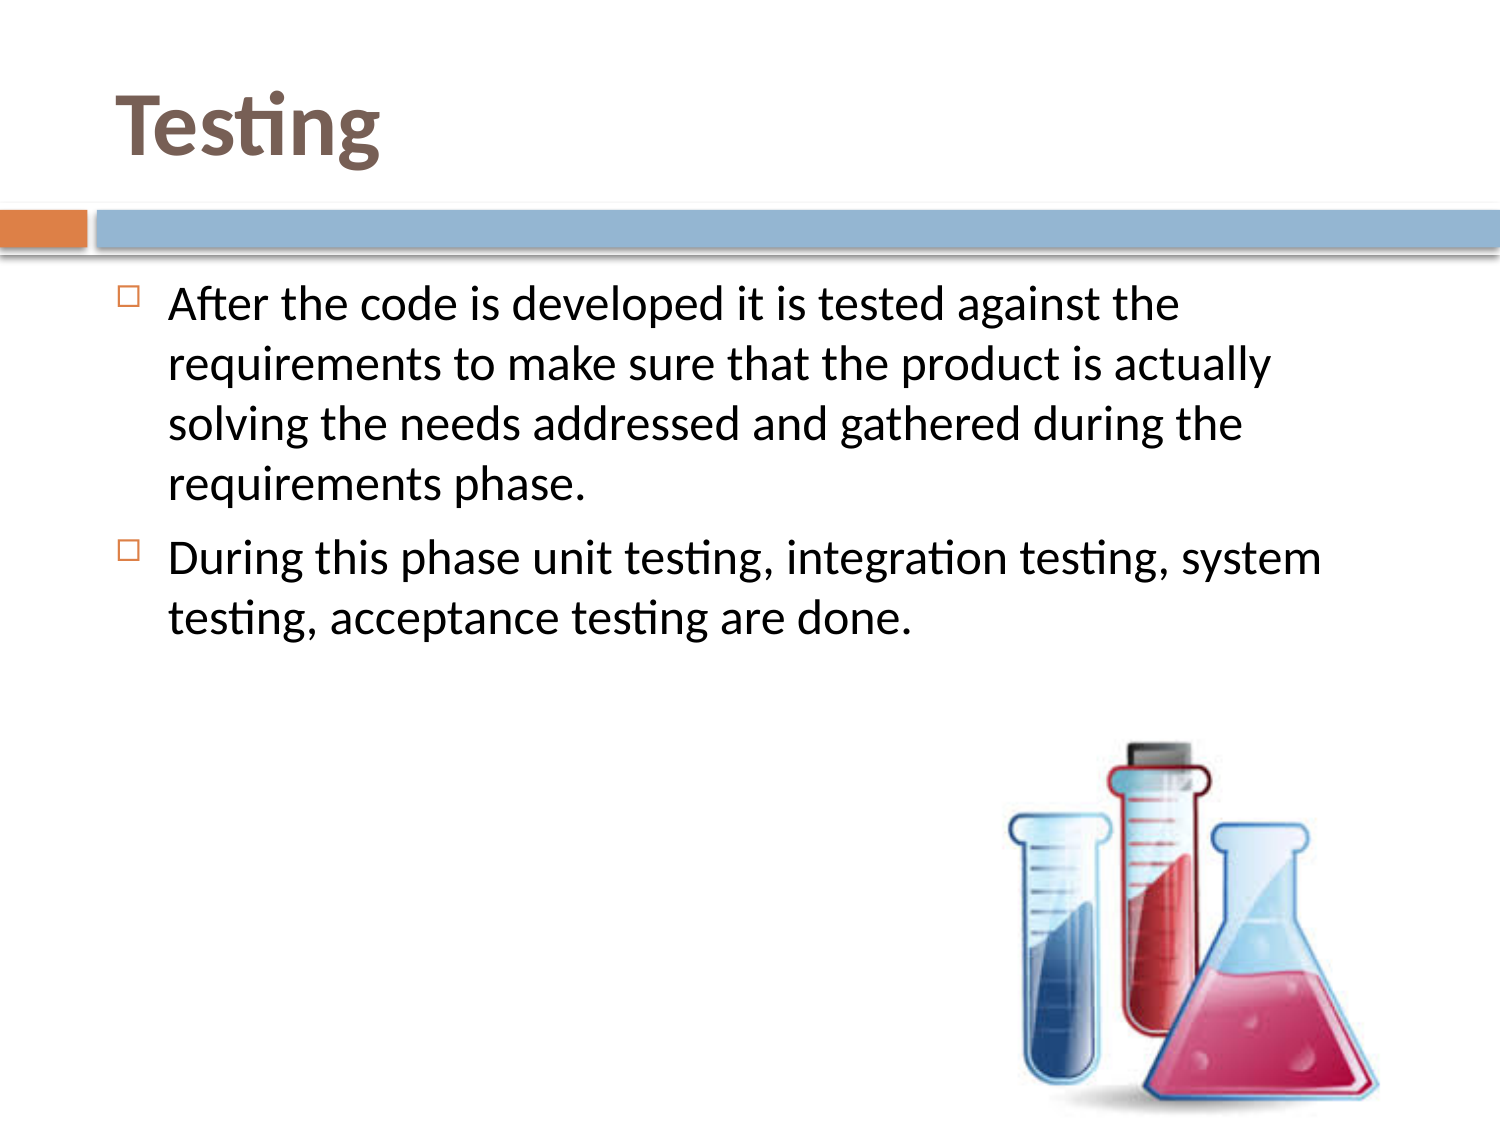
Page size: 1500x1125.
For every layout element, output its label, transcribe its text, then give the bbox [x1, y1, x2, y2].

list After the code is developed it is tested against the requirements to make sure that the product is actually solving the needs addressed and gathered during the requirements phase. During this phase unit testing, integration testing, system testing, acceptance testing are done. [100, 262, 1439, 1001]
title Testing [100, 37, 1439, 201]
picture [987, 724, 1388, 1125]
